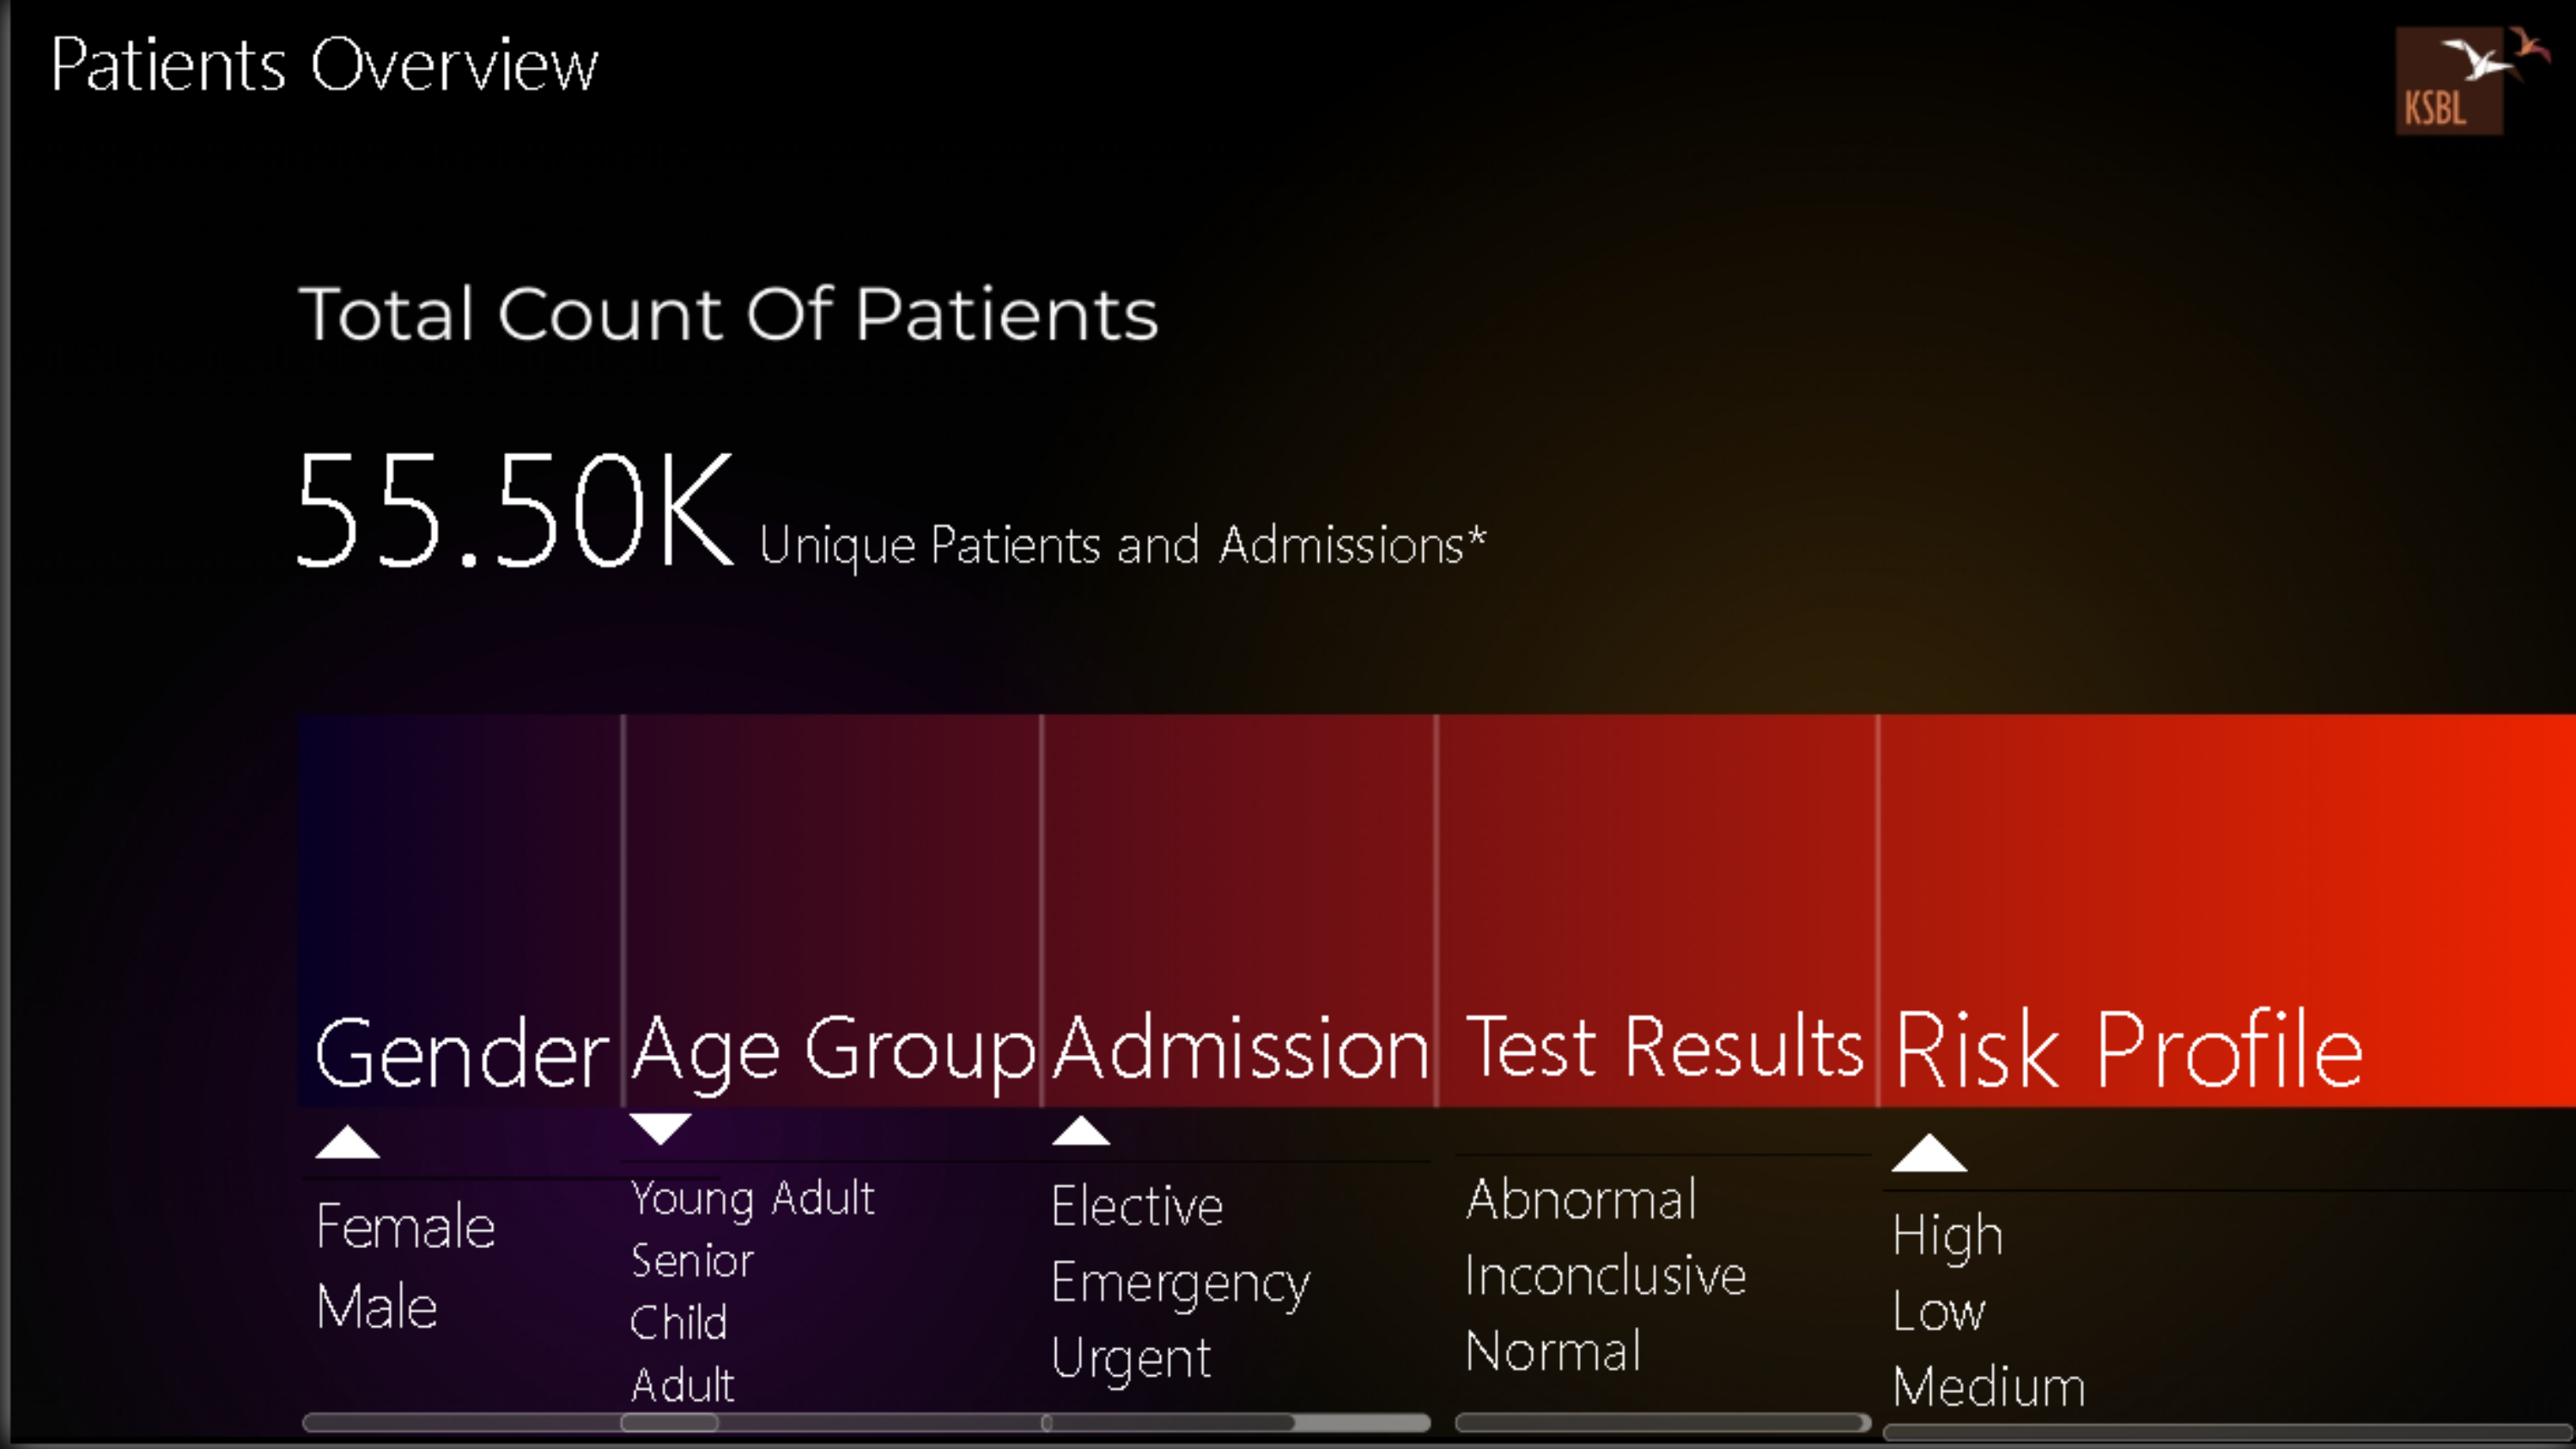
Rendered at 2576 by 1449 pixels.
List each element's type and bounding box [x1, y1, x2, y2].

text_box [0, 0, 2576, 1449]
